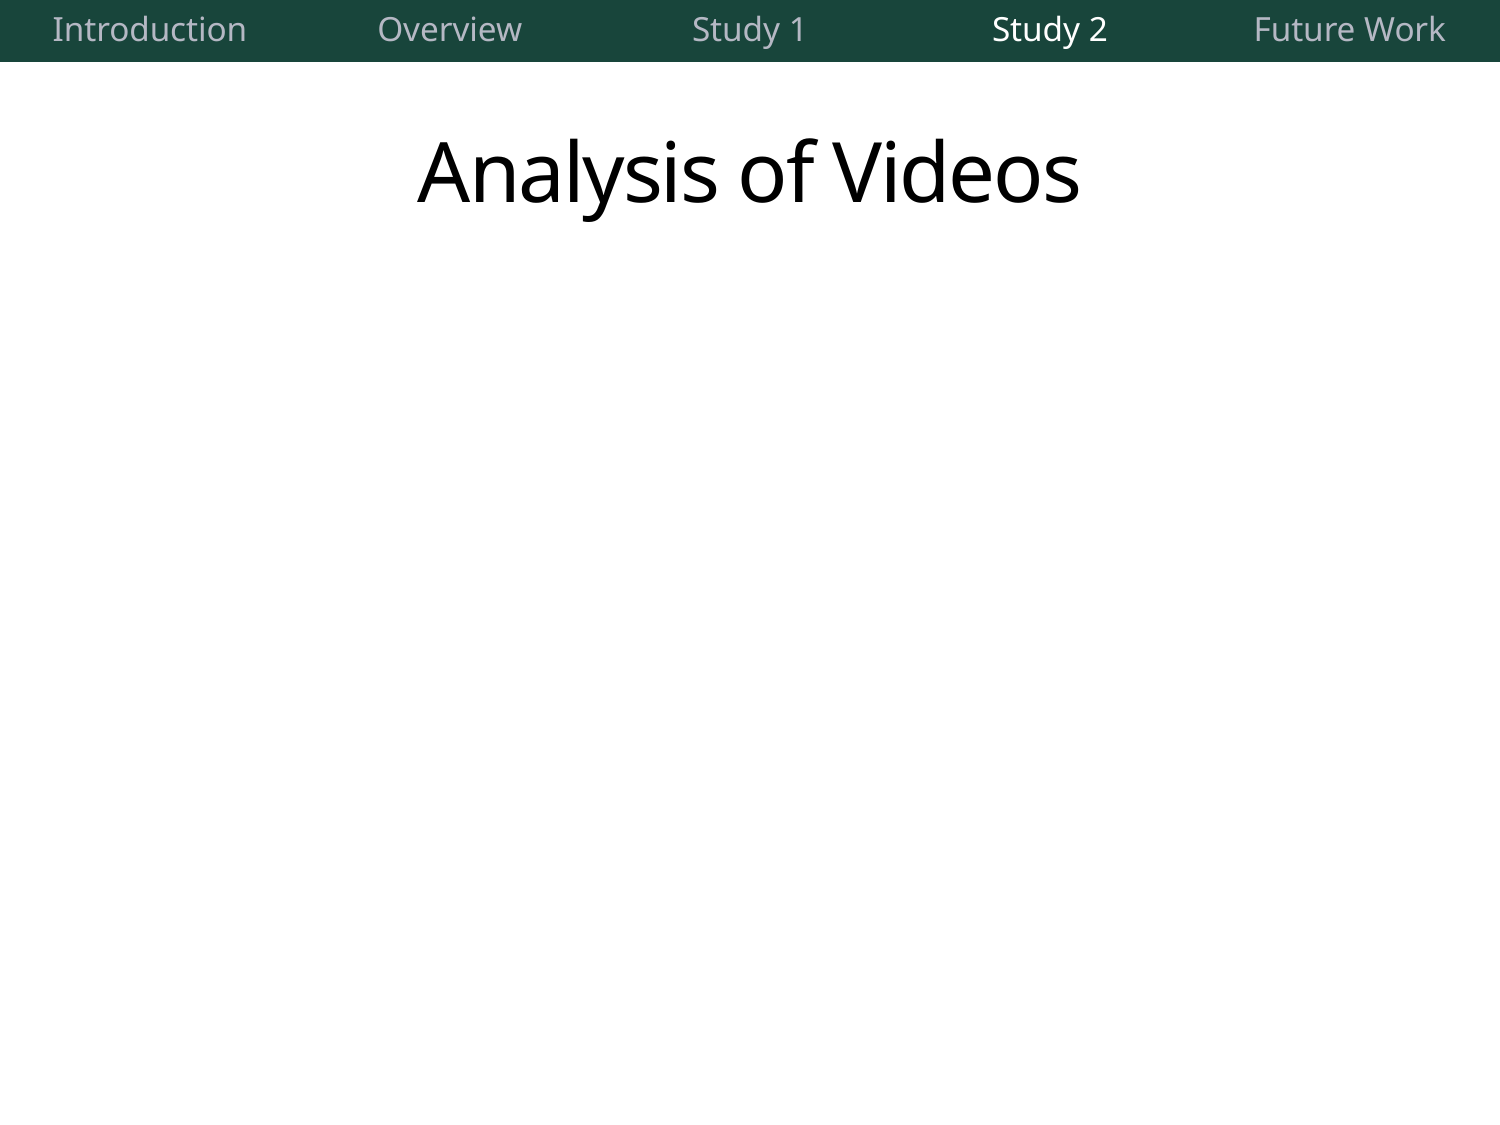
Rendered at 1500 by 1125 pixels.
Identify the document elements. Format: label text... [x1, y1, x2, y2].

title Analysis of Videos [75, 87, 1425, 250]
table_header Introduction [0, 0, 300, 62]
table_header Study 1 [600, 0, 900, 62]
table_header Future Work [1200, 0, 1500, 62]
table_header Overview [300, 0, 600, 62]
table_header Study 2 [900, 0, 1200, 62]
